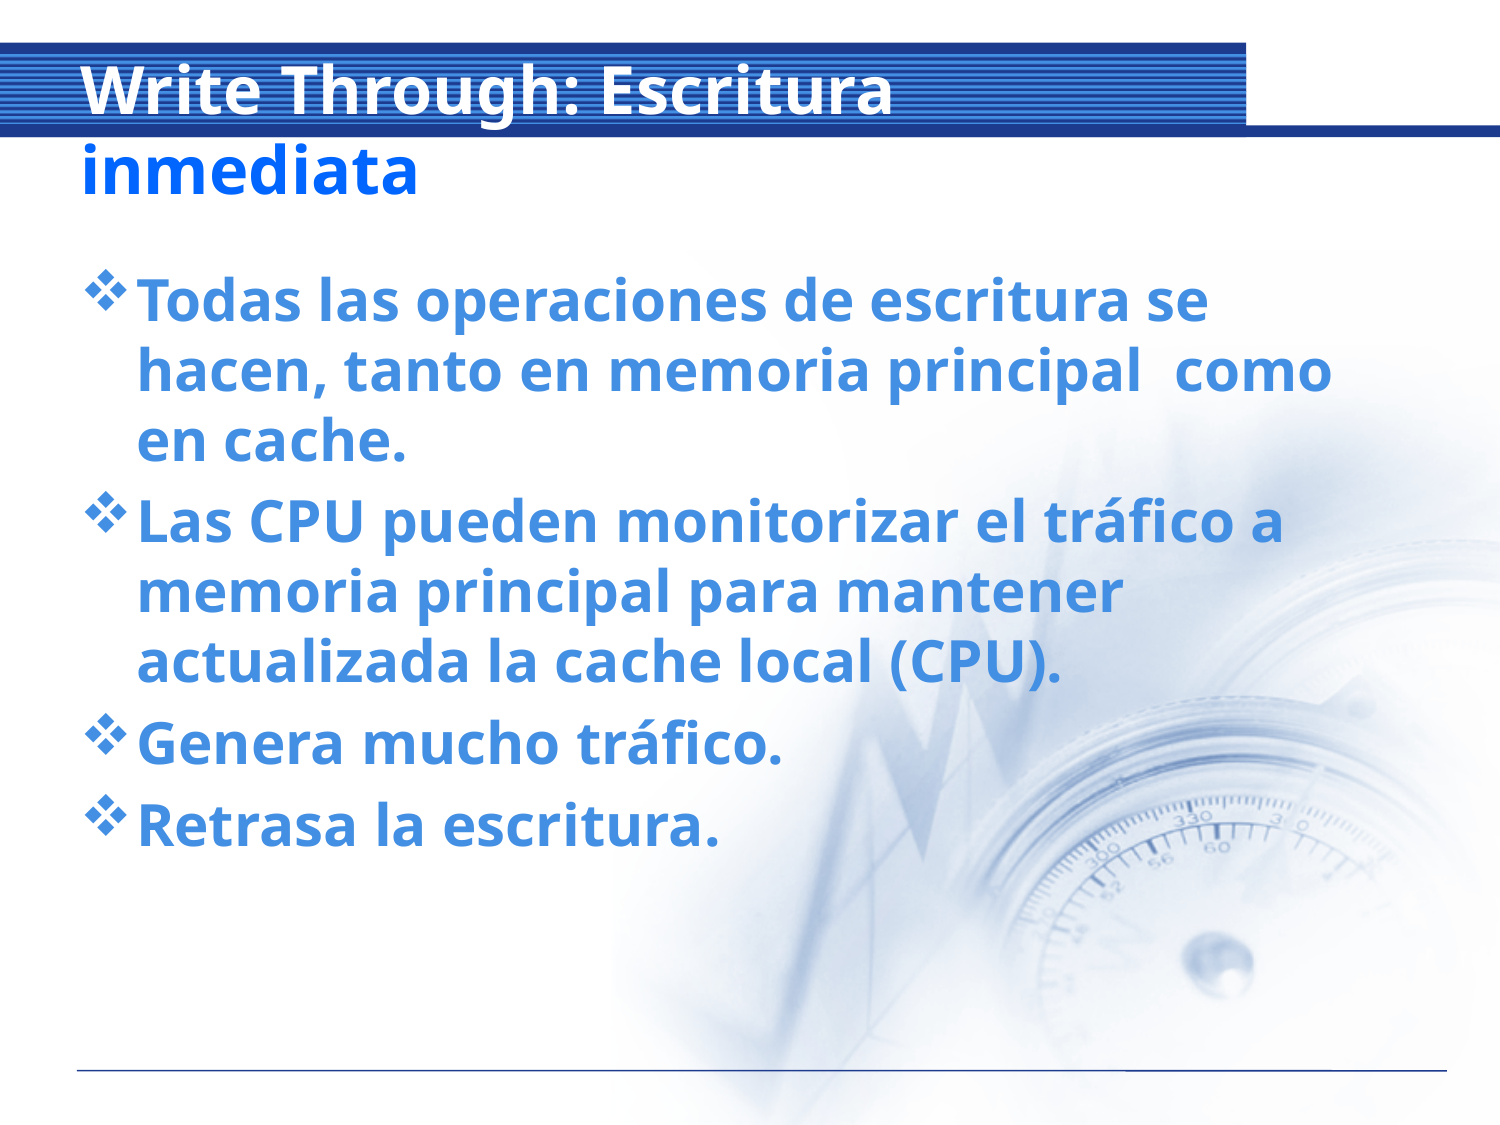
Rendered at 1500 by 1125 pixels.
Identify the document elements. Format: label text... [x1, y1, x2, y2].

list Todas las operaciones de escritura se hacen, tanto en memoria principal como en cache. Las CPU pueden monitorizar el tráfico a memoria principal para mantener actualizada la cache local (CPU). Genera mucho tráfico. Retrasa la escritura. [64, 255, 1425, 1038]
title Write Through: Escritura inmediata [64, 78, 1235, 179]
picture [0, 54, 1247, 124]
picture [383, 236, 1500, 1125]
